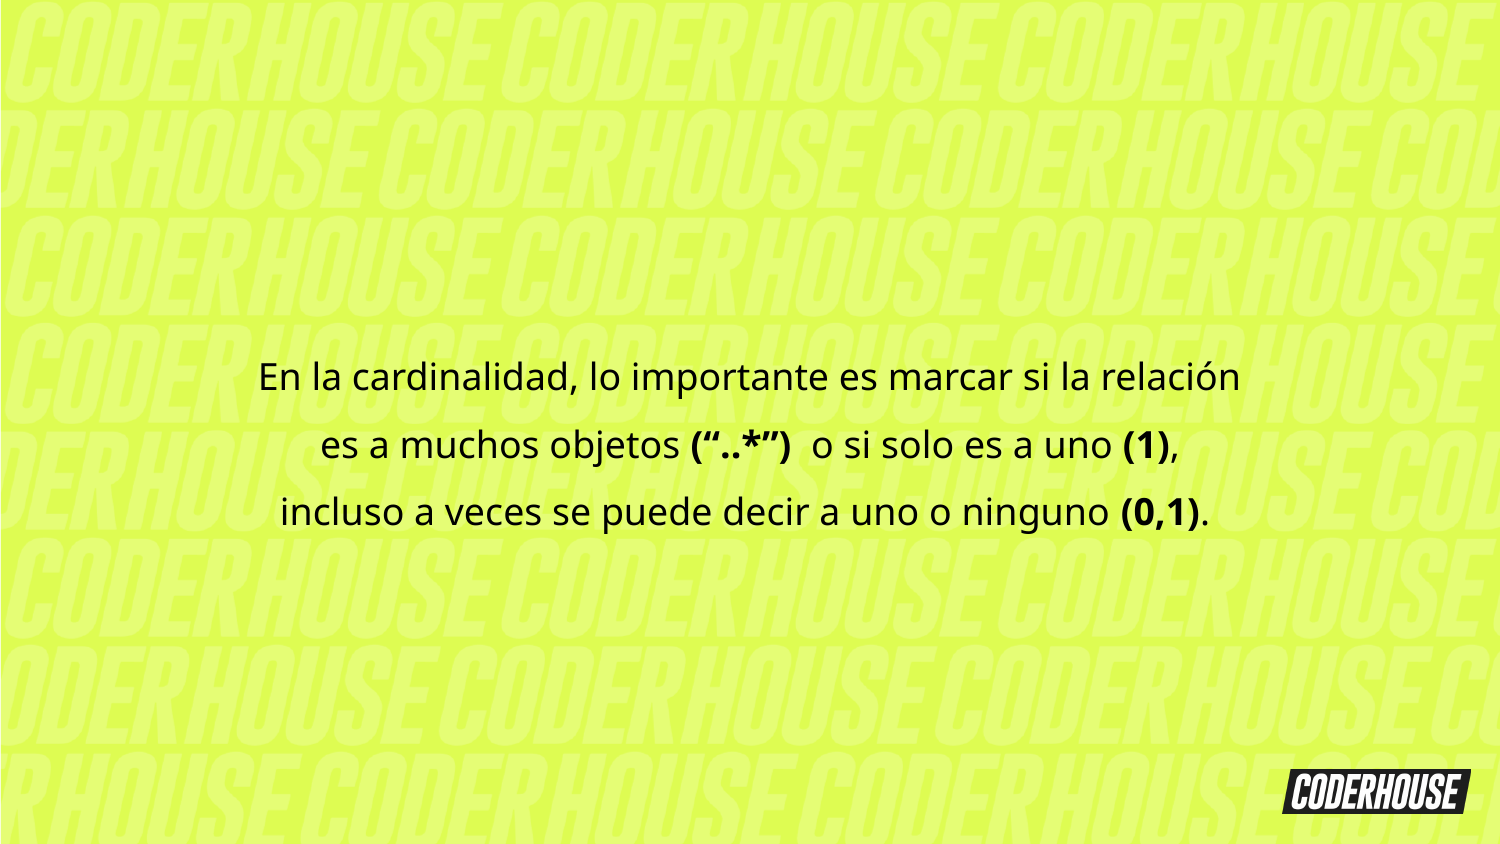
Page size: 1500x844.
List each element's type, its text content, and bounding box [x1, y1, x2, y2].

picture [0, 0, 1500, 844]
text_box En la cardinalidad, lo importante es marcar si la relación es a muchos objetos (“..*”) o si solo es a uno (1), incluso a veces se puede decir a uno o ninguno (0,1). [239, 315, 1261, 549]
